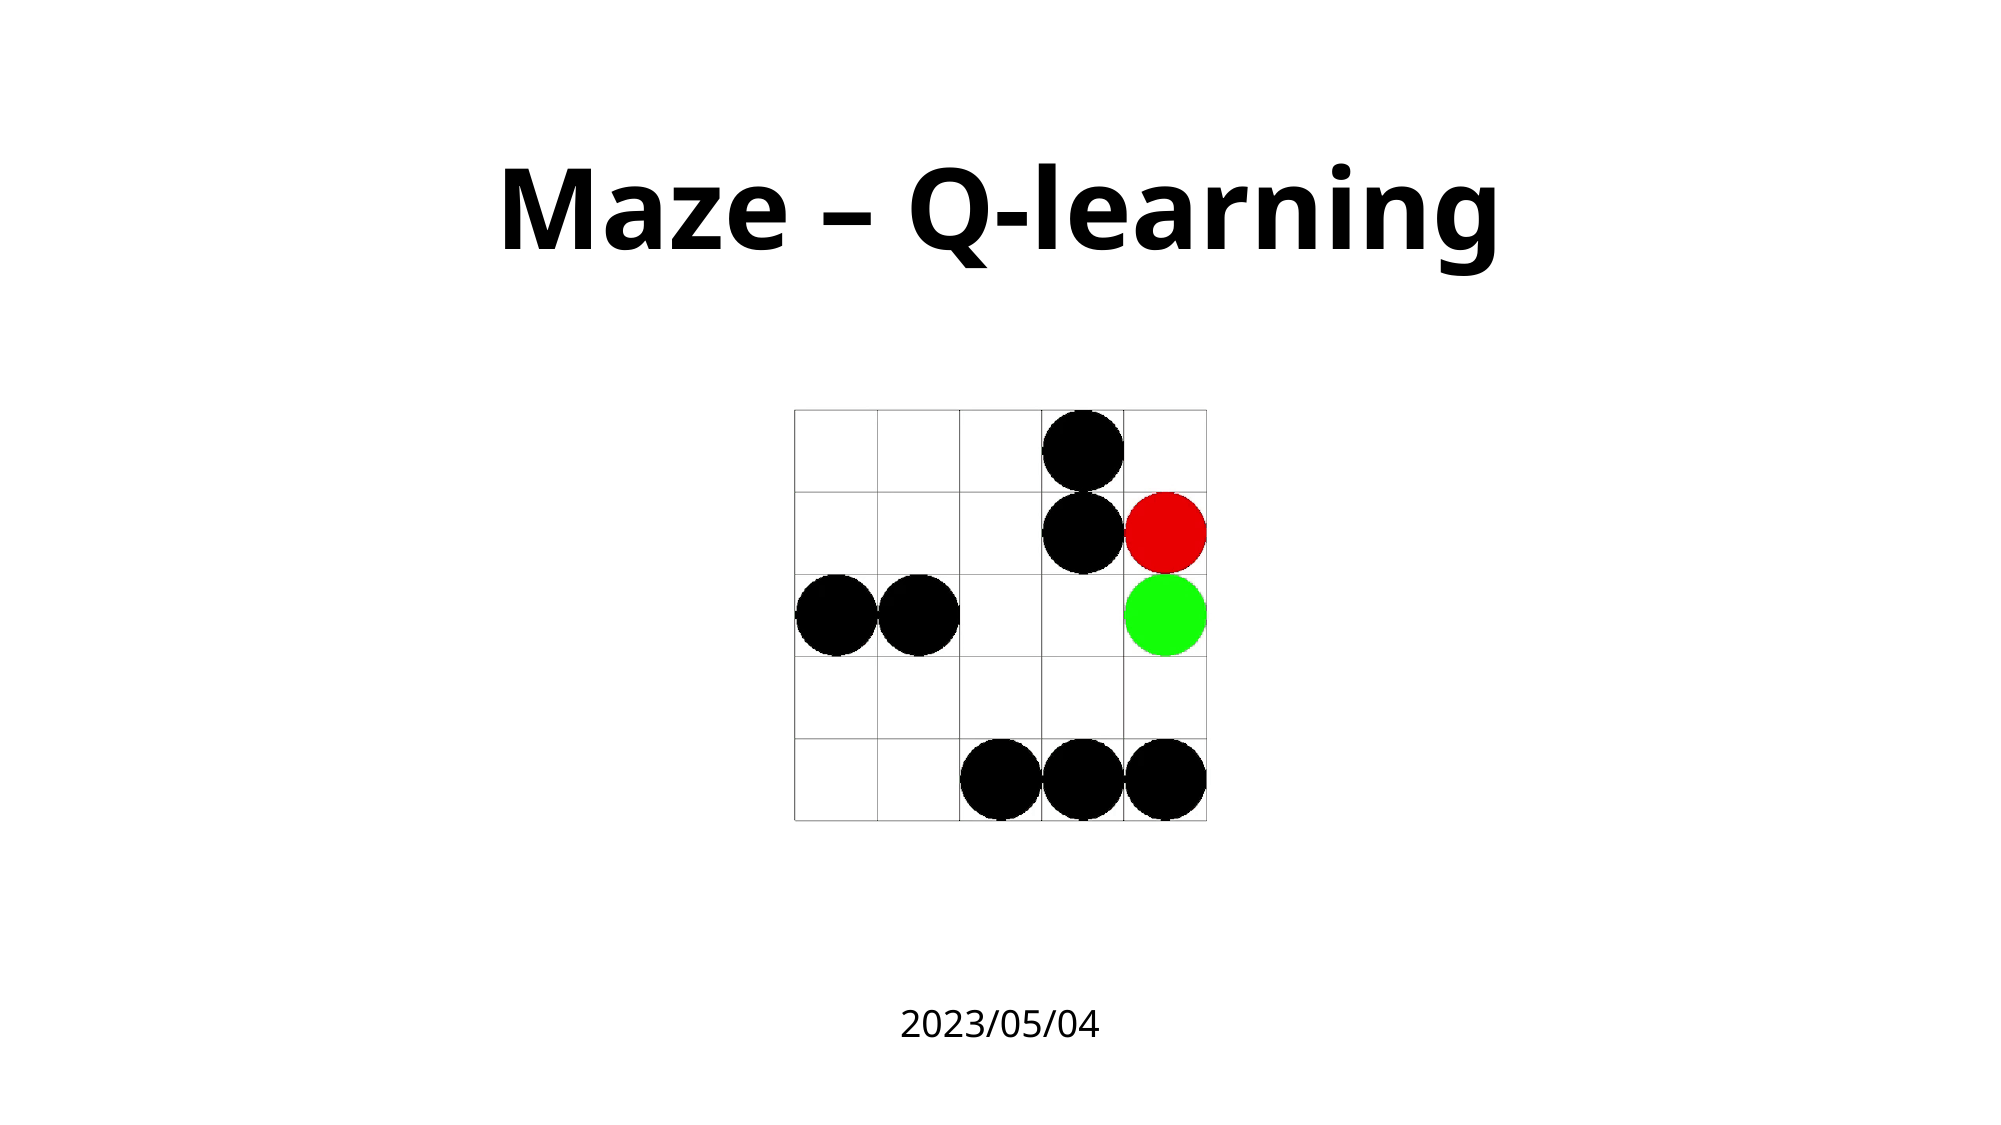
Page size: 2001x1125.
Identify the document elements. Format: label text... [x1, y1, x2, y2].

text_box 2023/05/04 [708, 897, 1292, 1052]
picture [718, 334, 1282, 898]
text_box Maze – Q-learning [249, 149, 1750, 277]
